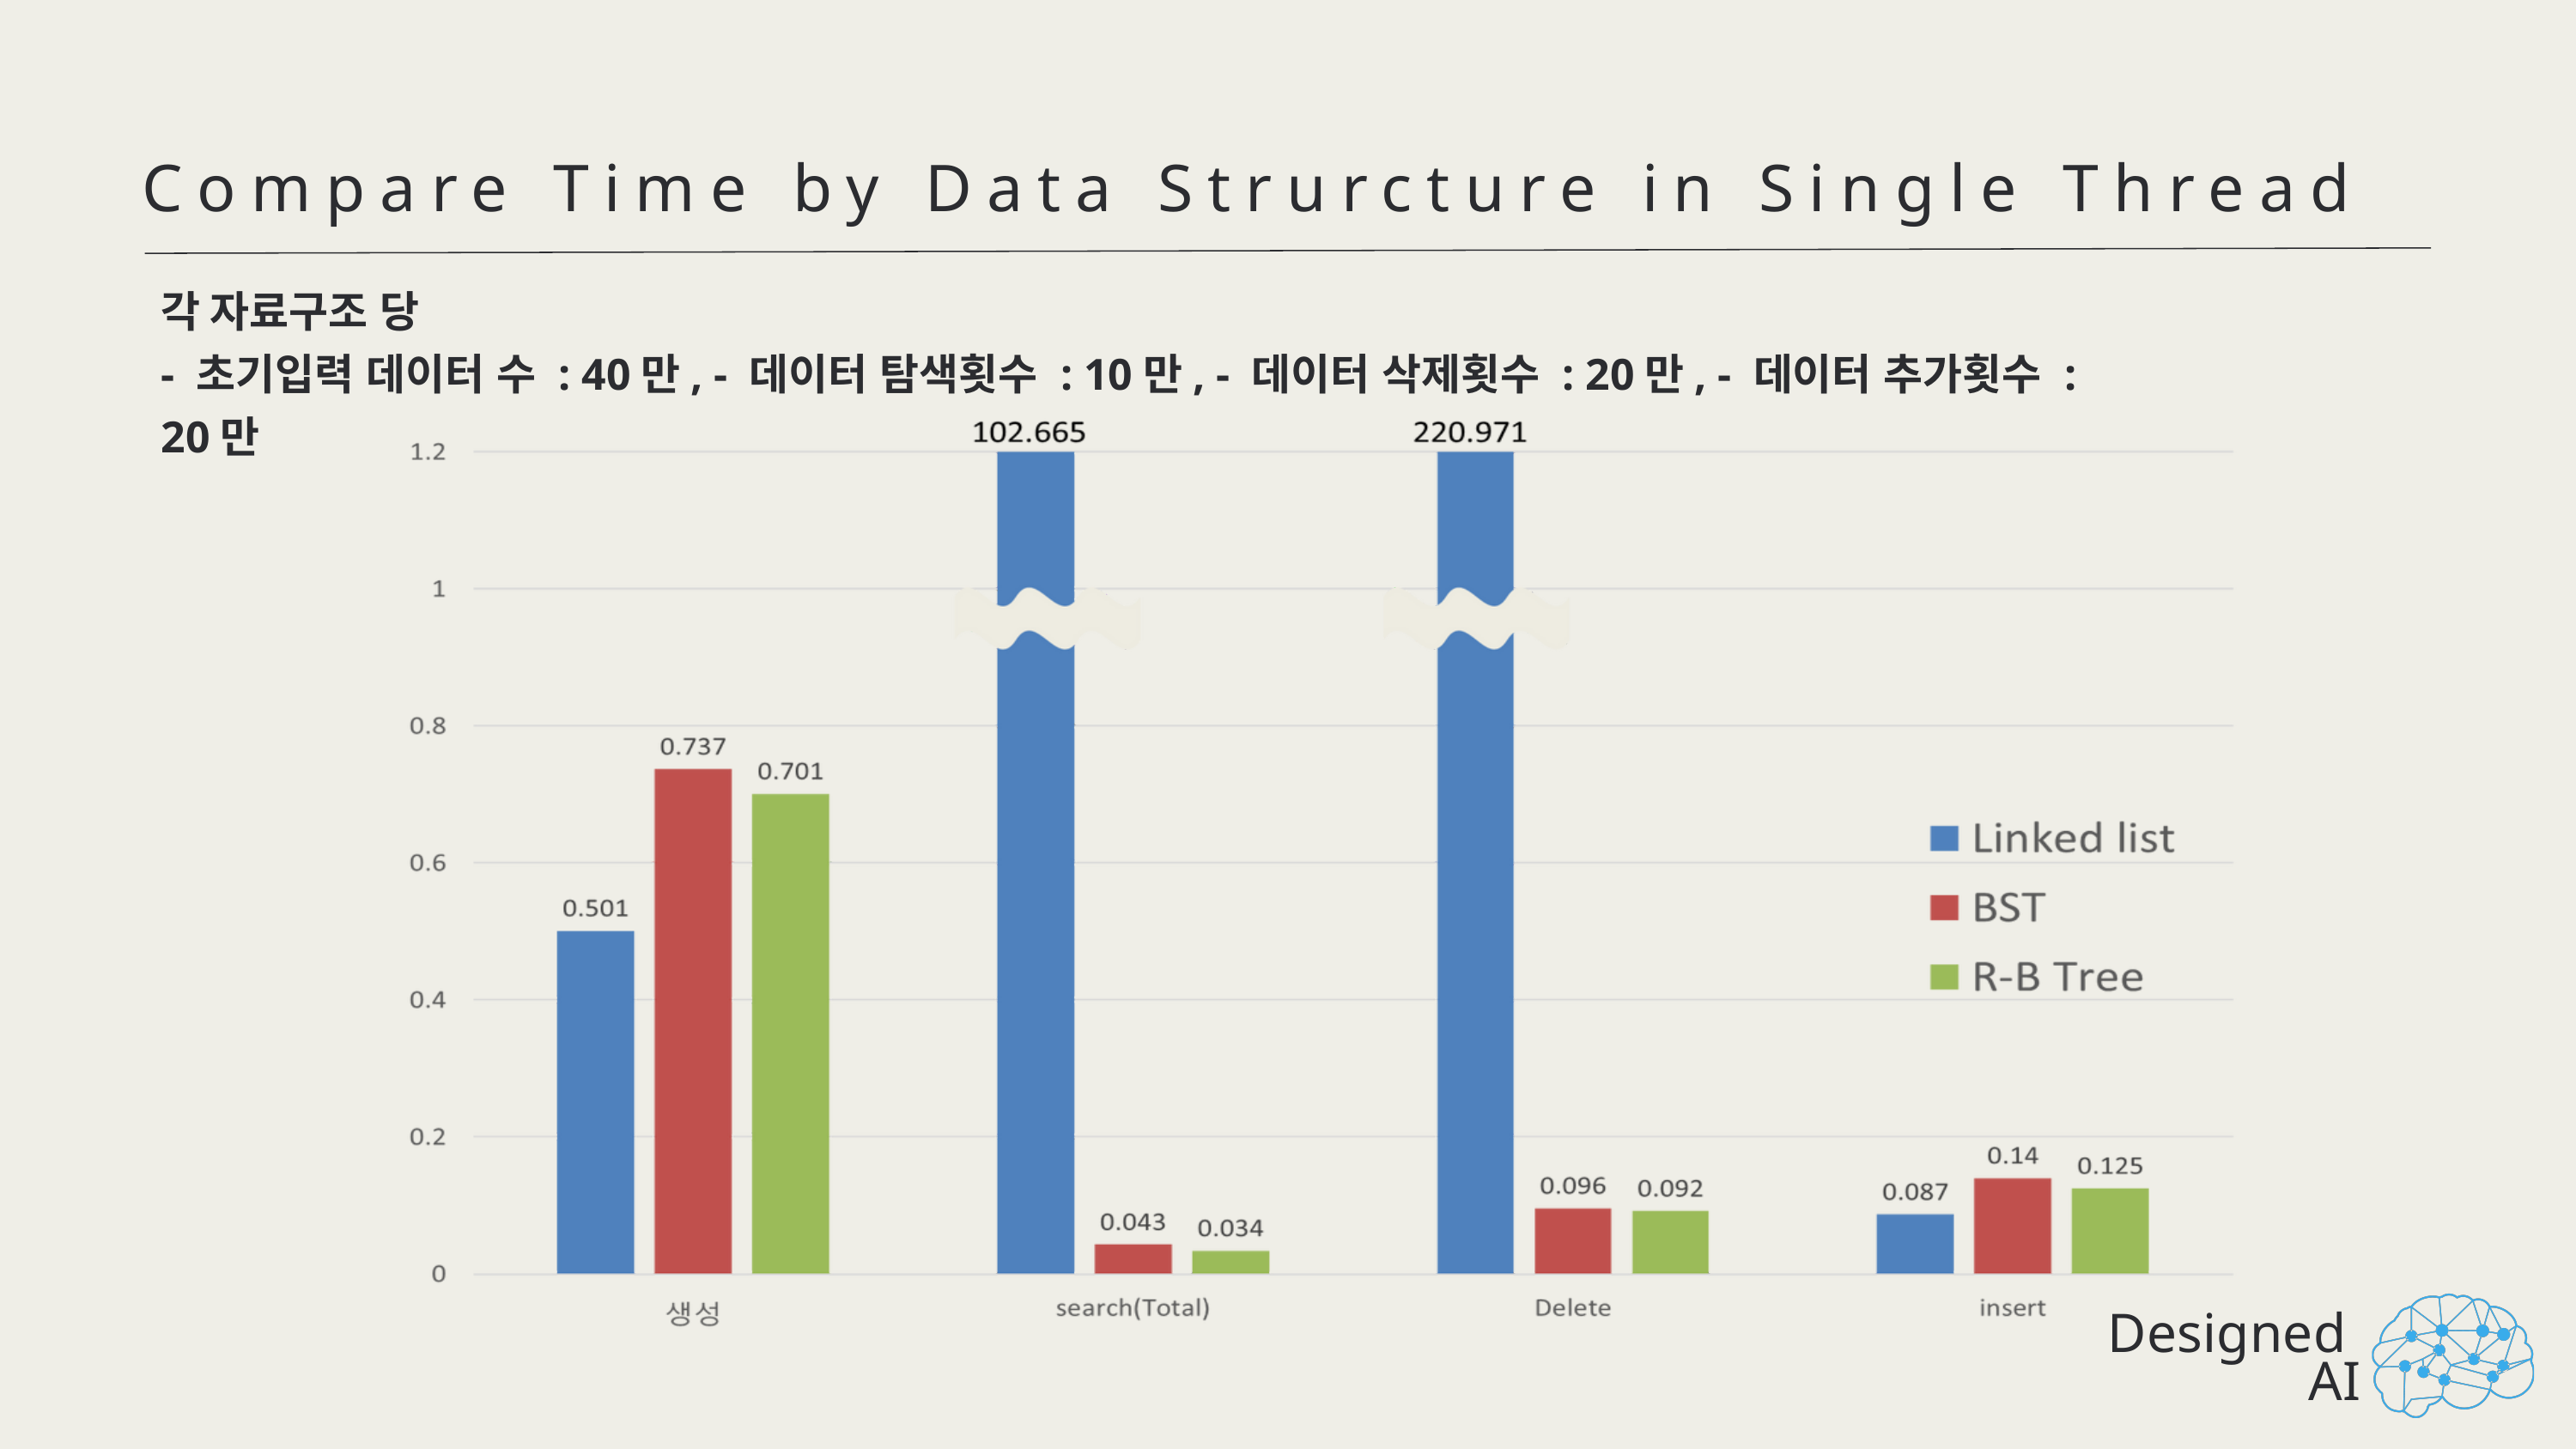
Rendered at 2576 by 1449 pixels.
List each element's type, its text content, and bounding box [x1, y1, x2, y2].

text_box [397, 402, 2254, 1422]
text_box 각 자료구조 당 - 초기입력 데이터 수 : 40만, - 데이터 탐색횟수 : 10만, - 데이터 삭제횟수 : 20만, - 데이터 추가횟수 : 20만 [161, 273, 2135, 462]
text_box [2060, 1292, 2535, 1418]
text_box Compare Time by Data Strurcture in Single Thread [142, 134, 2428, 225]
